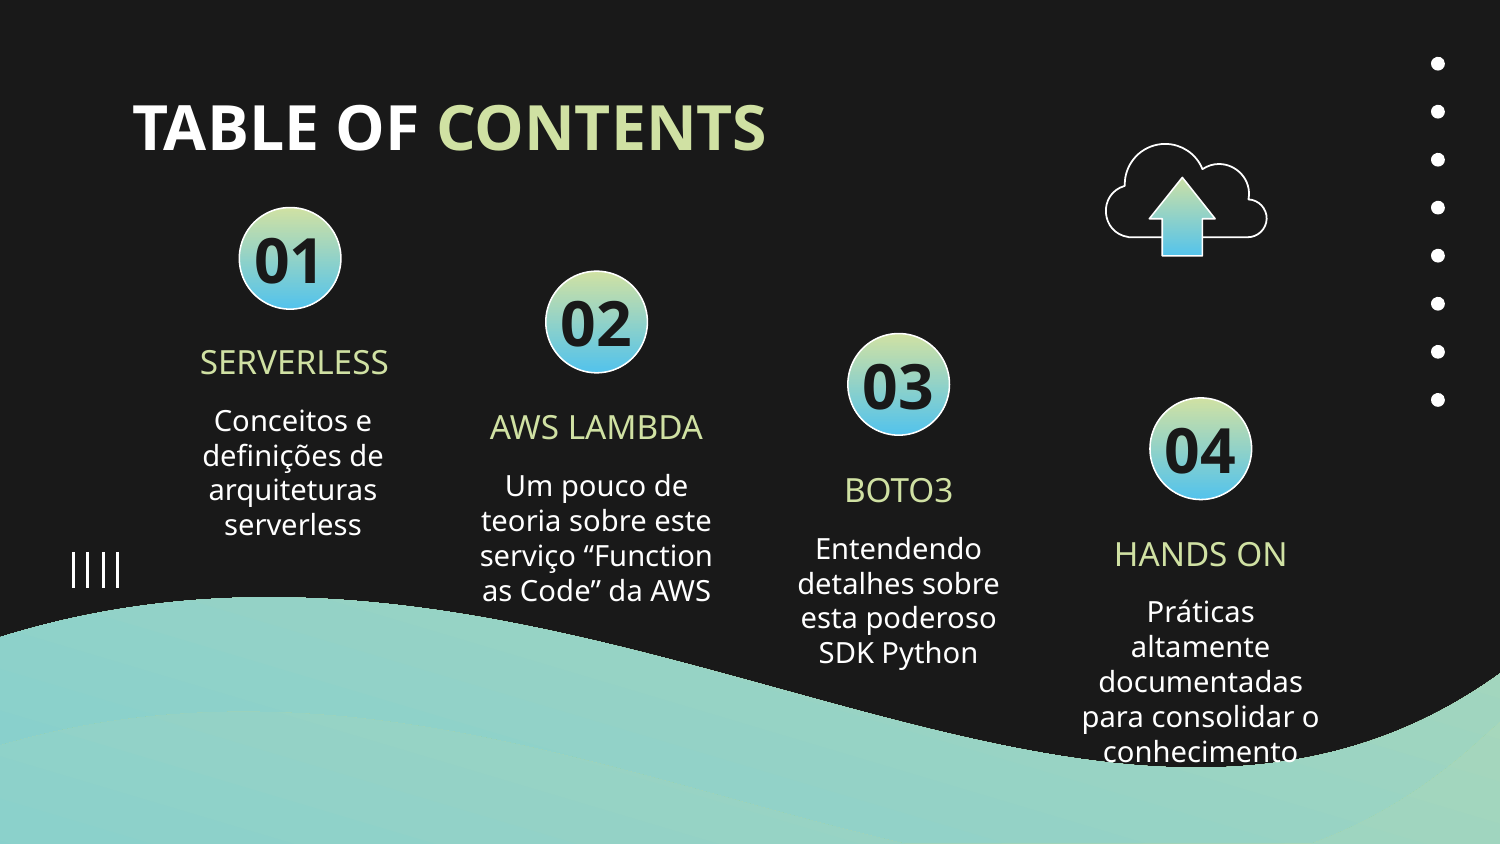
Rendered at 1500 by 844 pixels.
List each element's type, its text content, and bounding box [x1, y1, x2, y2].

text_box [876, 430, 921, 436]
subtitle AWS LAMBDA [461, 391, 732, 451]
text_box [573, 367, 621, 373]
text_box [267, 304, 313, 310]
title 03 [786, 339, 1012, 430]
subtitle Conceitos e definições de arquiteturas serverless [159, 386, 430, 524]
title 01 [217, 213, 363, 304]
title 04 [1088, 403, 1314, 494]
subtitle Entendendo detalhes sobre esta poderoso SDK Python [763, 514, 1034, 652]
subtitle SERVERLESS [159, 326, 430, 386]
text_box [875, 333, 922, 339]
subtitle BOTO3 [763, 454, 1034, 514]
text_box [1178, 397, 1223, 403]
text_box [1177, 494, 1224, 500]
subtitle HANDS ON [1065, 517, 1336, 593]
subtitle Práticas altamente documentadas para consolidar o conhecimento [1065, 593, 1336, 715]
text_box [574, 271, 619, 276]
title TABLE OF CONTENTS [117, 73, 1318, 192]
title 02 [484, 276, 710, 367]
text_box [1097, 143, 1268, 257]
text_box [267, 207, 314, 213]
subtitle Um pouco de teoria sobre este serviço “Function as Code” da AWS [461, 451, 732, 589]
